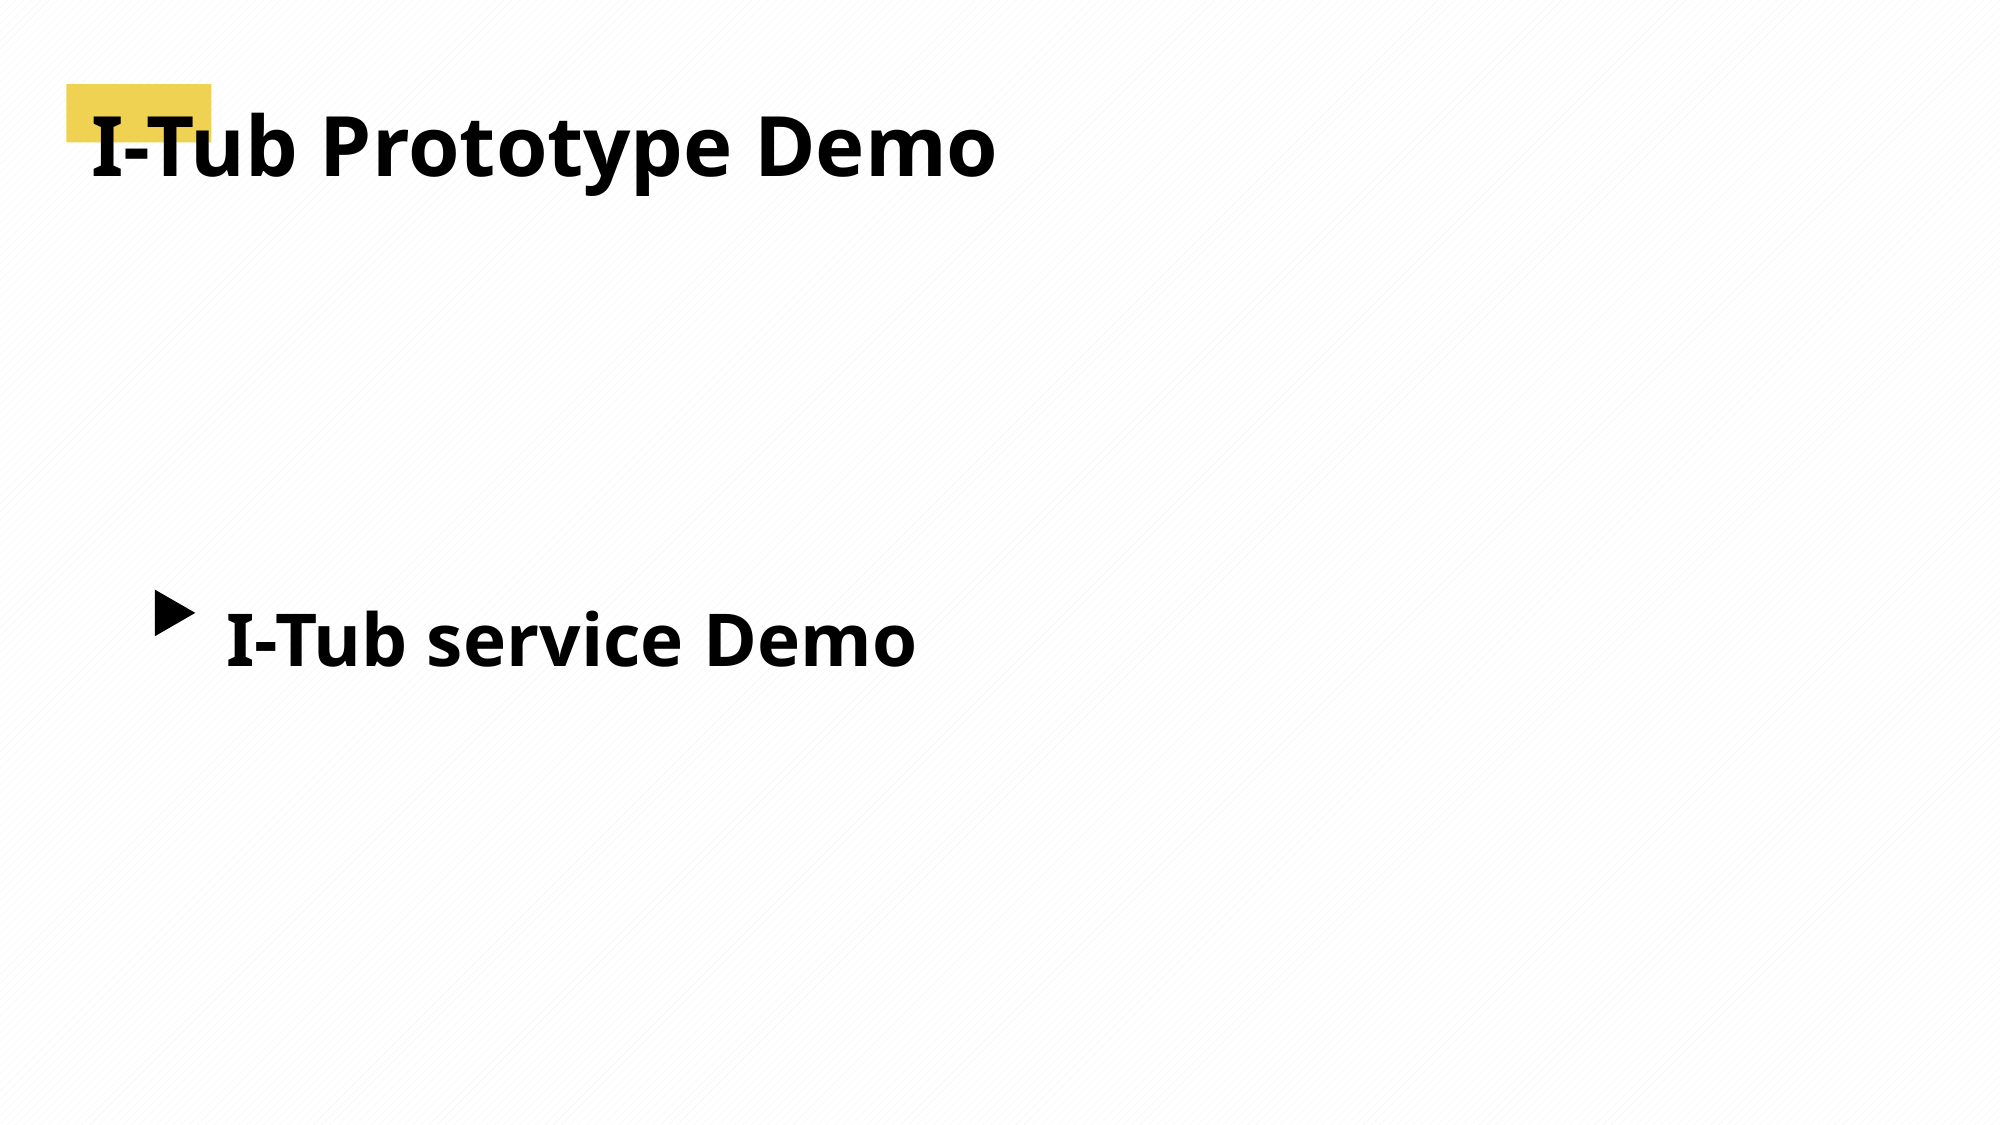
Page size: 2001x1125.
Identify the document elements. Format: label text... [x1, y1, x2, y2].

text_box I-Tub service Demo [211, 498, 1281, 689]
text_box [65, 83, 213, 143]
text_box [153, 587, 198, 639]
text_box I-Tub Prototype Demo [76, 85, 1355, 201]
